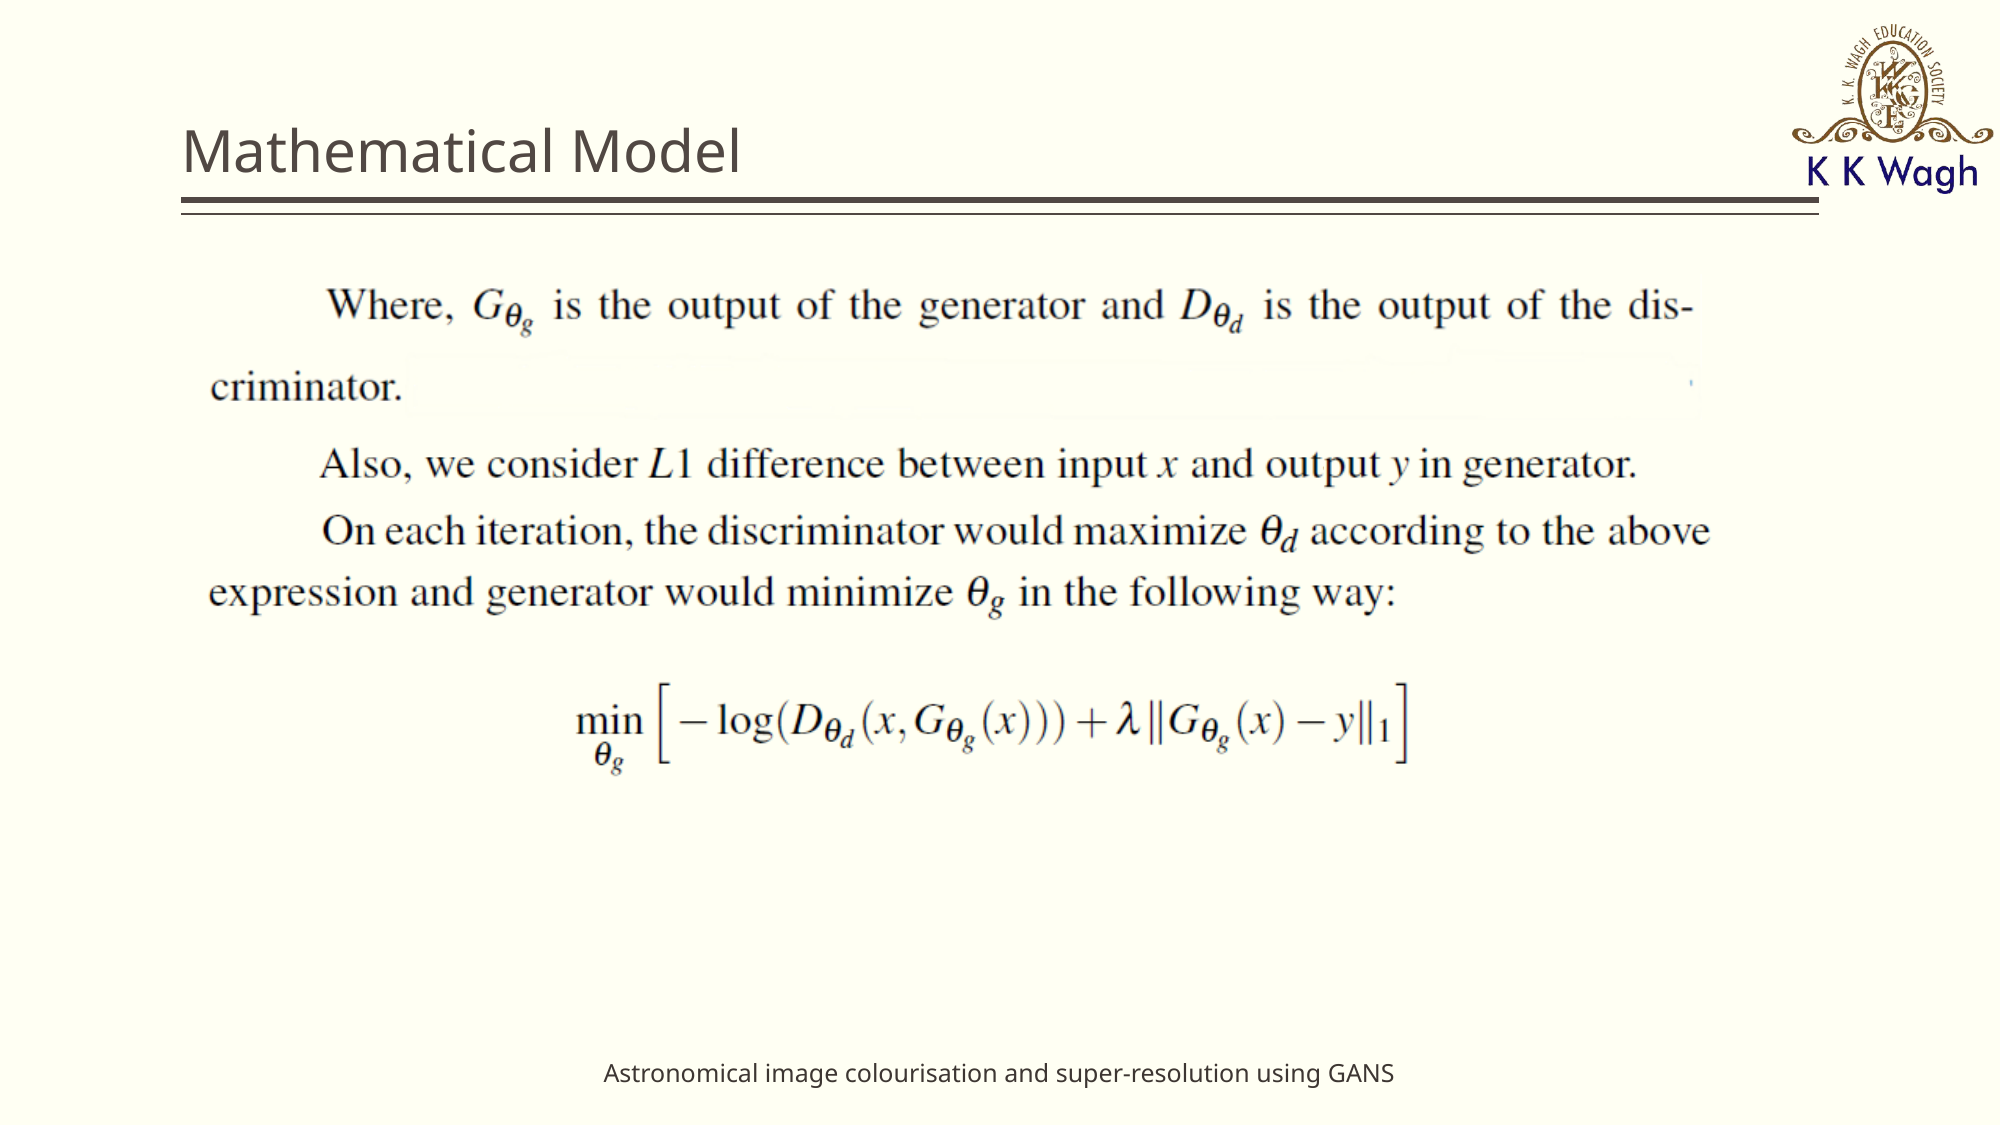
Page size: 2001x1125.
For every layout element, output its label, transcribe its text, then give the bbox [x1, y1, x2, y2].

picture [201, 274, 1702, 420]
picture [204, 506, 1720, 629]
picture [318, 435, 1646, 501]
picture [1791, 24, 1994, 194]
footer Astronomical image colourisation and super-resolution using GANS [481, 1042, 1519, 1103]
picture [575, 660, 1425, 828]
title Mathematical Model [181, 12, 1819, 193]
